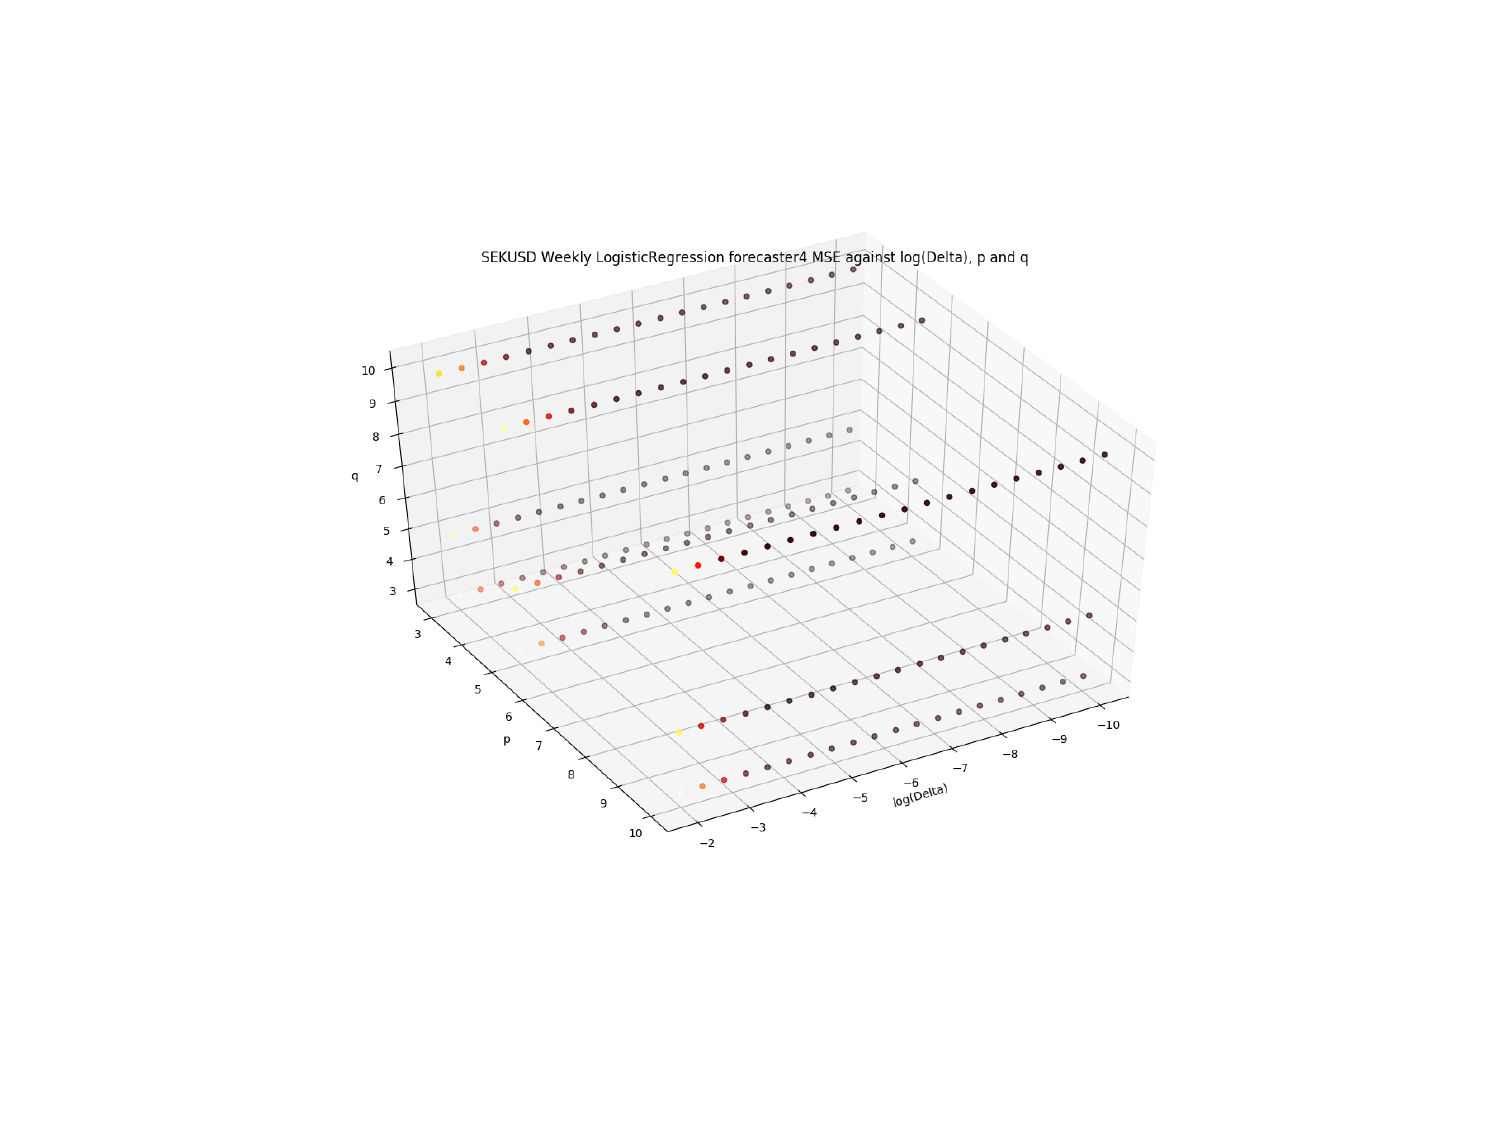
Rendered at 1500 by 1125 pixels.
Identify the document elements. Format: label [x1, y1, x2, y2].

picture [119, 119, 1358, 946]
